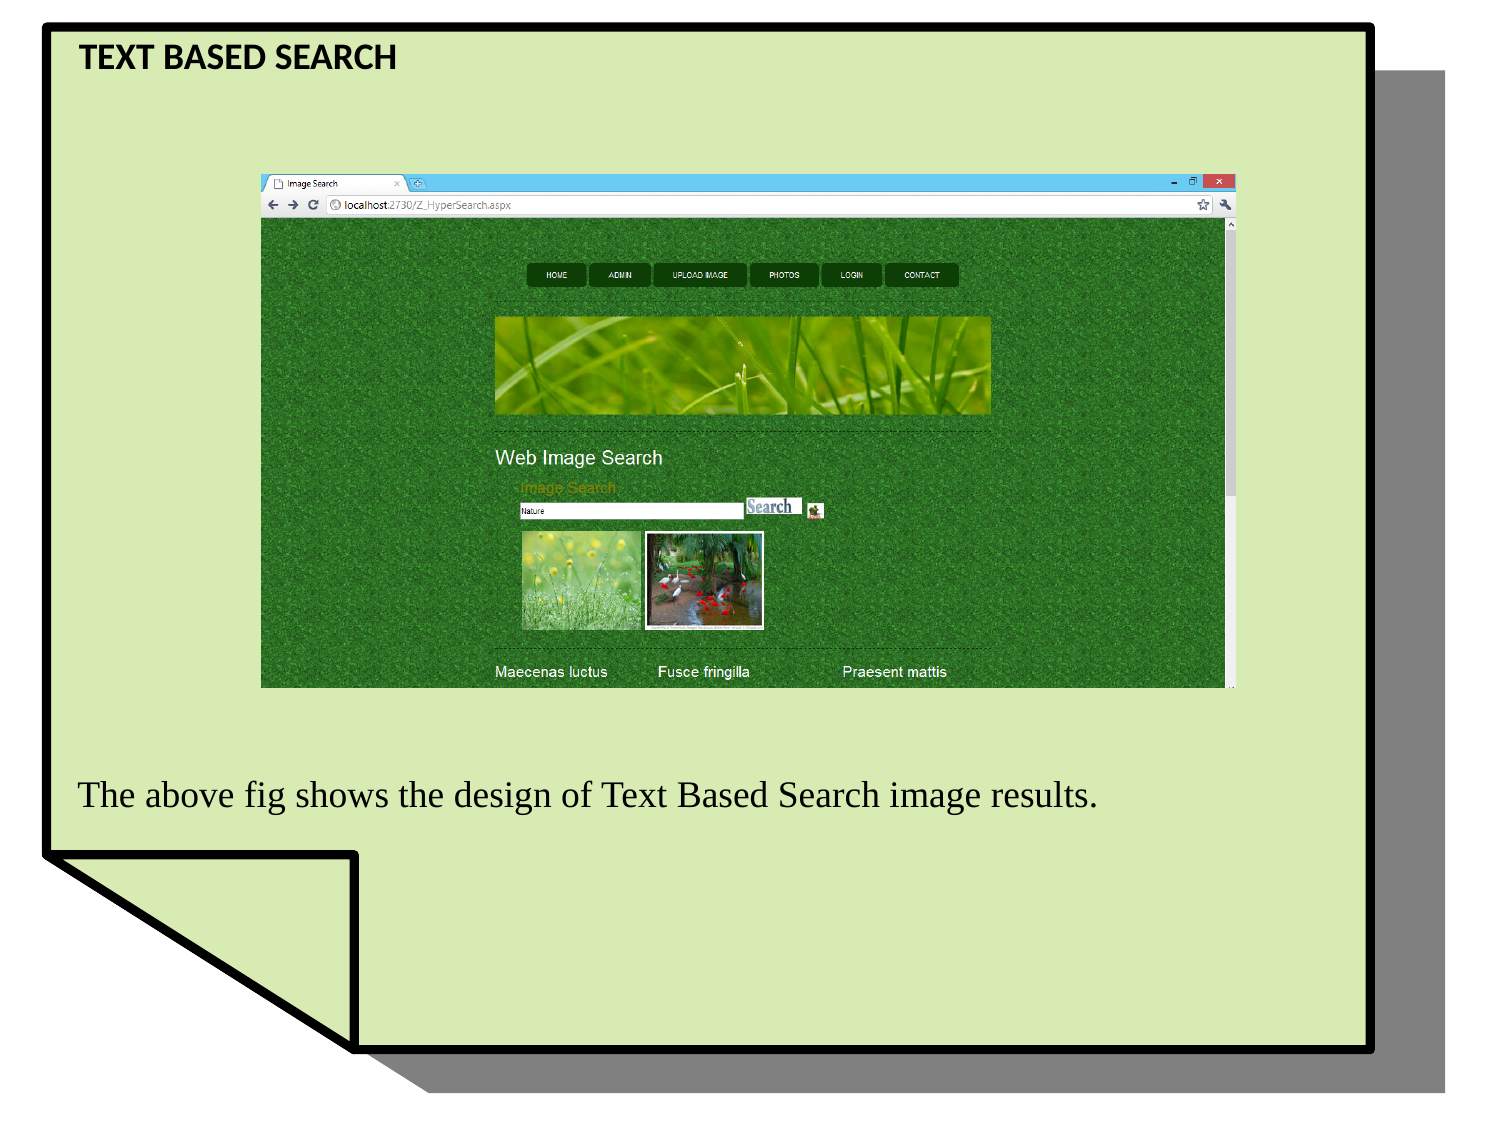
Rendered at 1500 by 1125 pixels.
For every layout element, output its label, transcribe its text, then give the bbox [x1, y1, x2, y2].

picture [260, 174, 1237, 688]
text_box TEXT BASED SEARCH [64, 24, 413, 85]
text_box The above fig shows the design of Text Based Search image results. [62, 762, 1363, 823]
